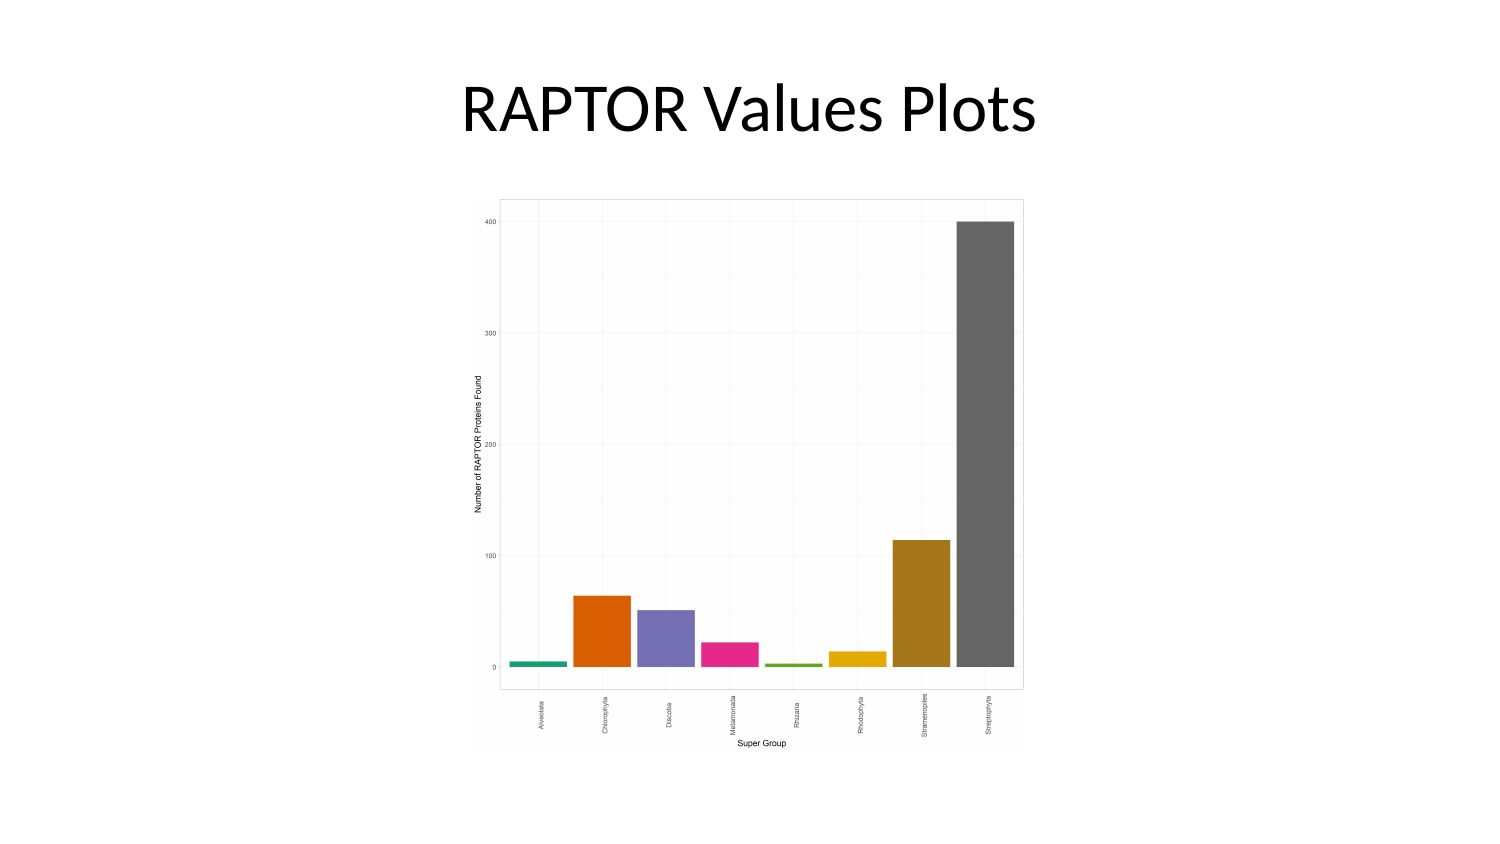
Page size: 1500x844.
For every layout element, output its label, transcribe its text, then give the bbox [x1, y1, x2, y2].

title RAPTOR Values Plots [75, 33, 1425, 175]
picture [470, 195, 1028, 753]
